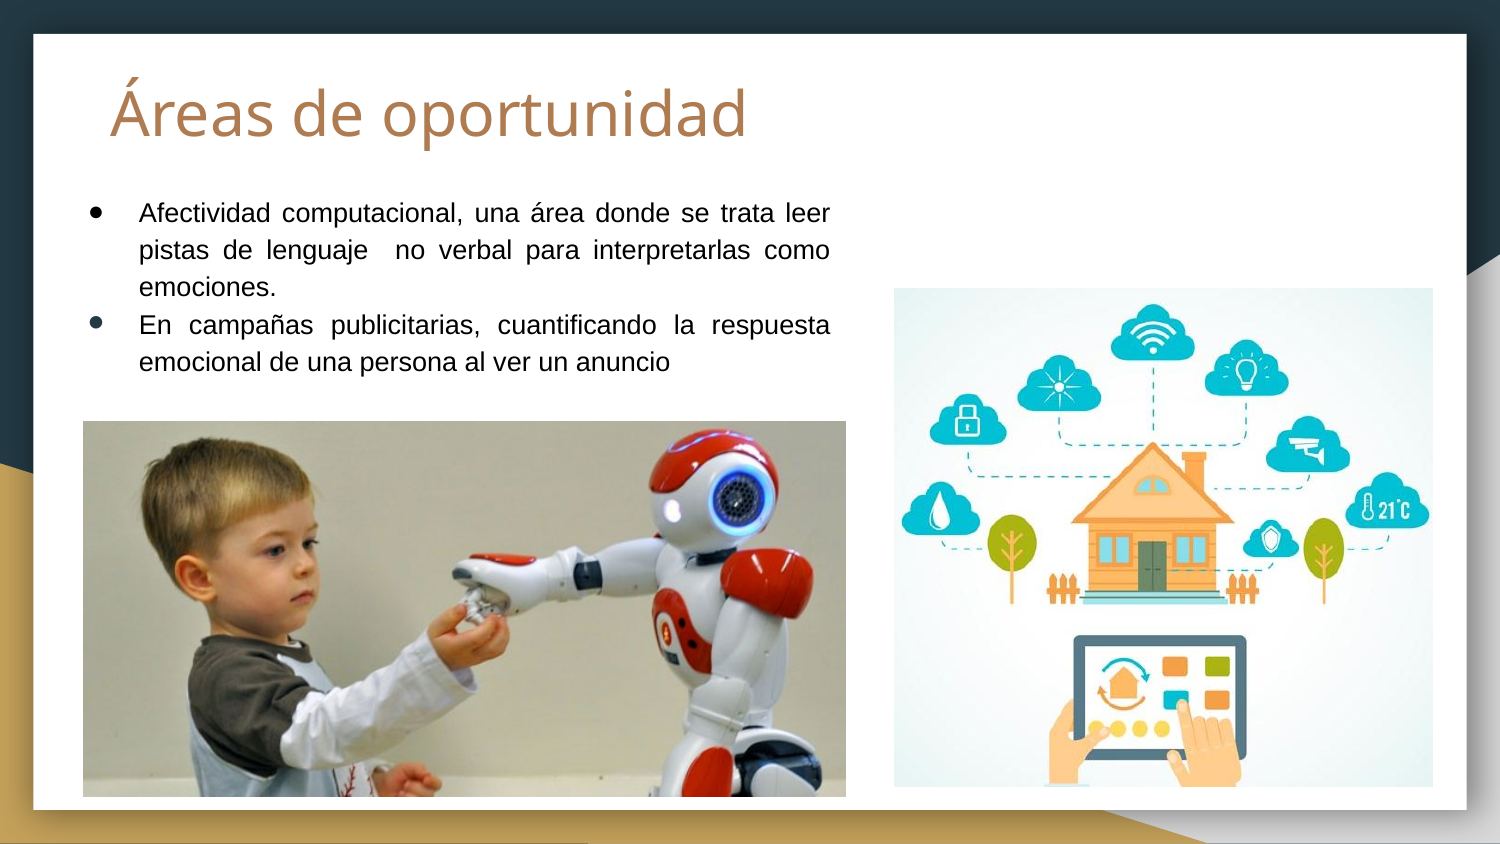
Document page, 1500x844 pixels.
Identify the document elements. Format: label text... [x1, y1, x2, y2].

text_box Afectividad computacional, una área donde se trata leer pistas de lenguaje no verbal para interpretarlas como emociones. En campañas publicitarias, cuantificando la respuesta emocional de una persona al ver un anuncio [48, 175, 846, 372]
picture [82, 421, 846, 798]
picture [894, 288, 1434, 788]
title Áreas de oportunidad [95, 59, 1327, 216]
